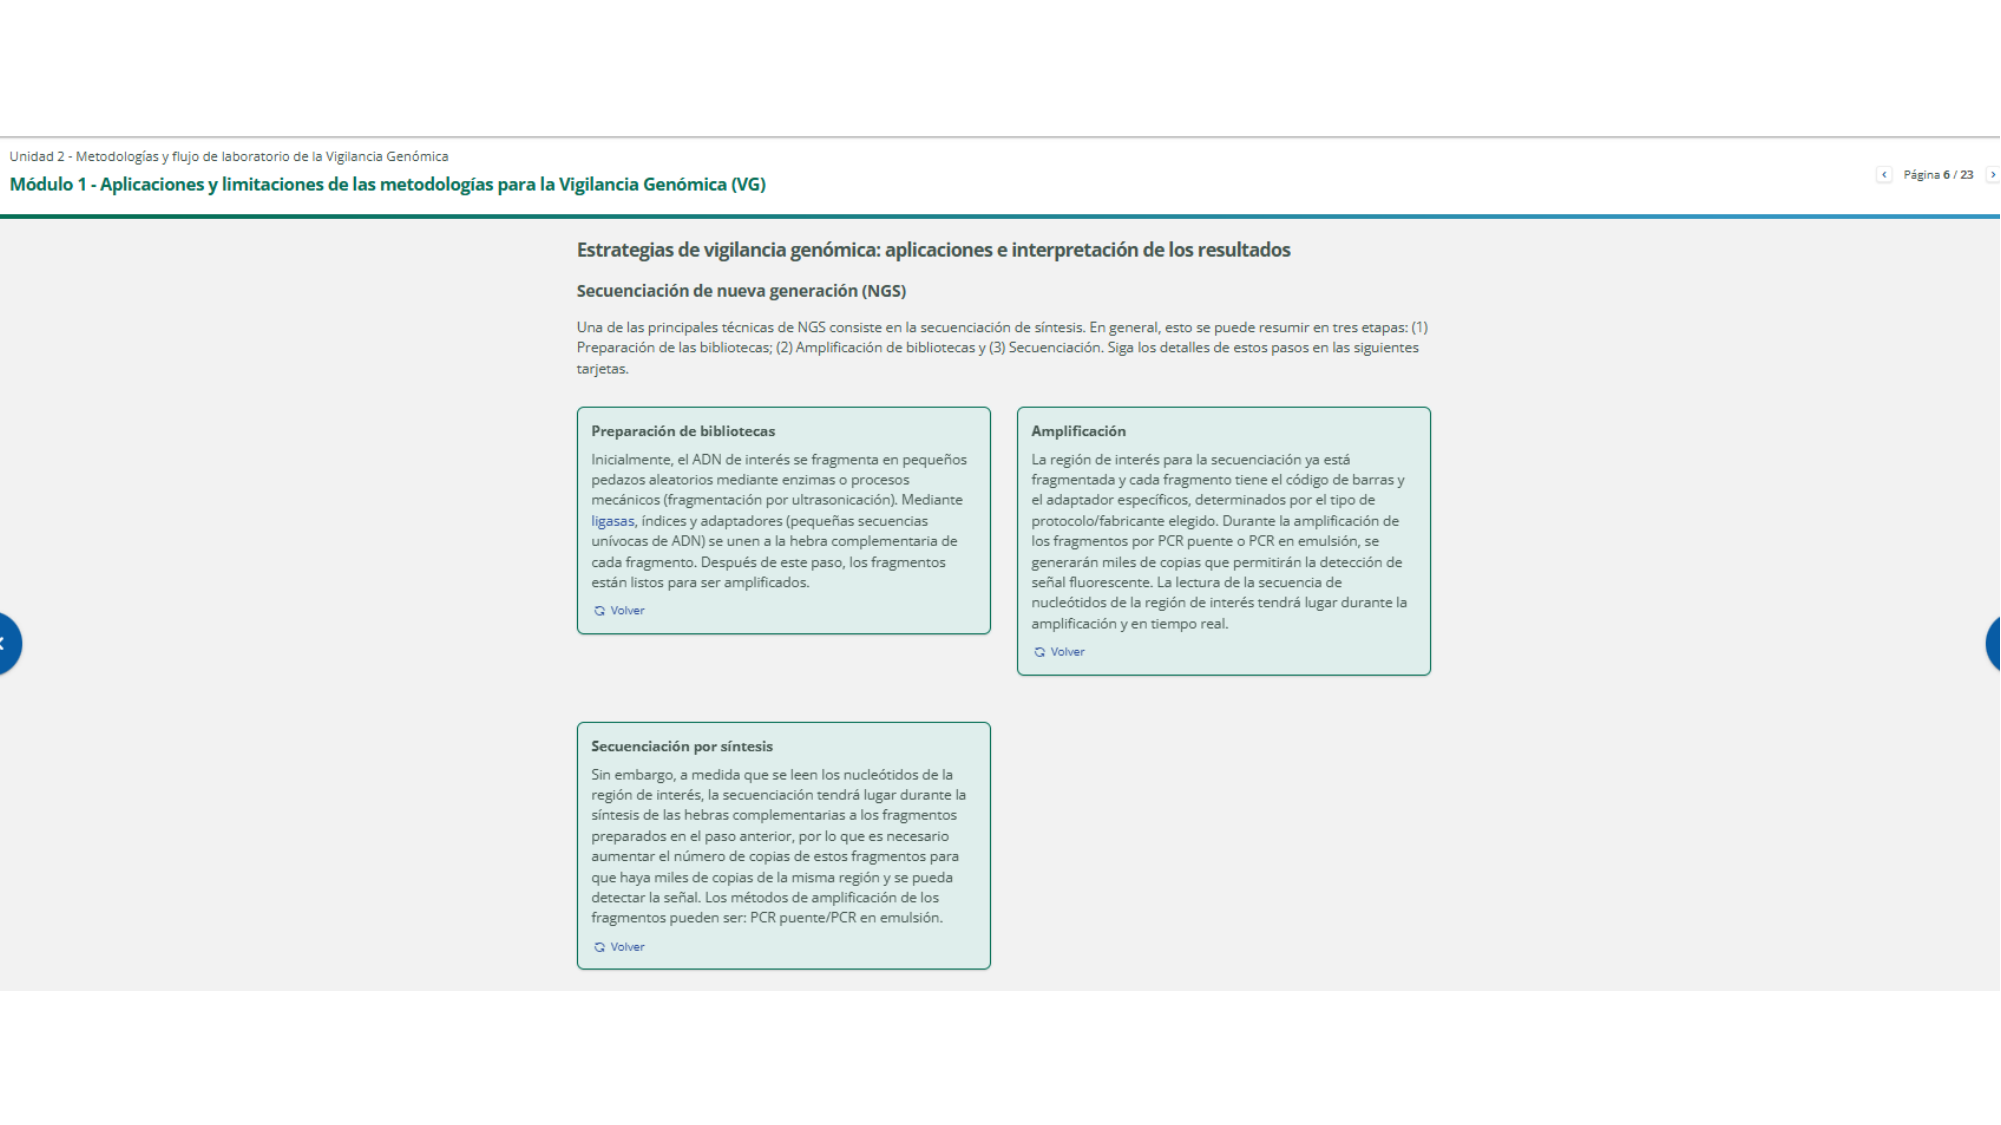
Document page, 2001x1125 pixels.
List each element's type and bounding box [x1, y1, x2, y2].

picture [0, 133, 2000, 992]
